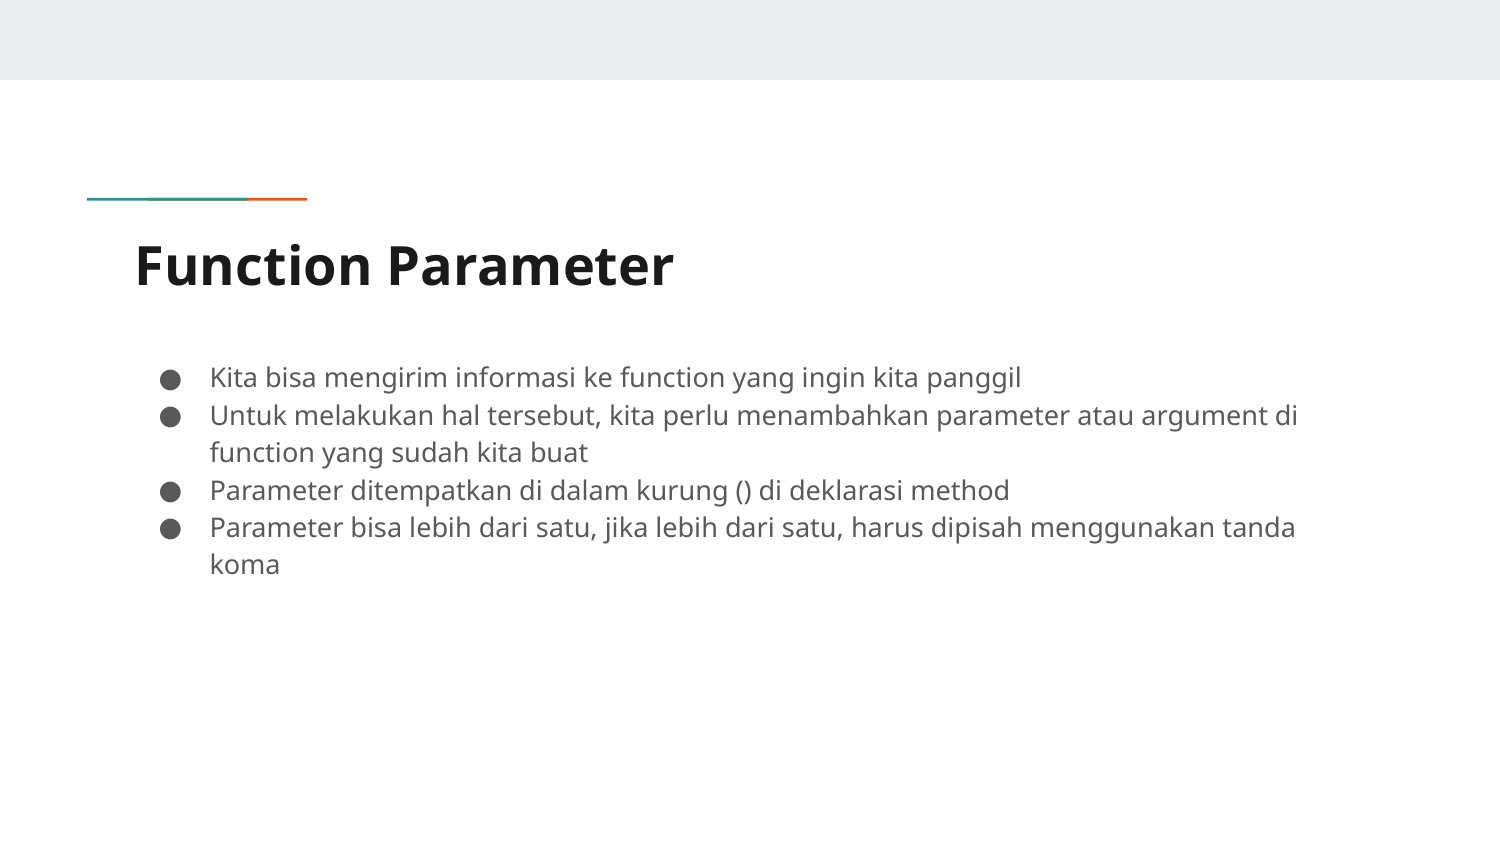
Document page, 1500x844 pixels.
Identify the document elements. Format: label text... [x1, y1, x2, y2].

list Kita bisa mengirim informasi ke function yang ingin kita panggil Untuk melakukan hal tersebut, kita perlu menambahkan parameter atau argument di function yang sudah kita buat Parameter ditempatkan di dalam kurung () di deklarasi method Parameter bisa lebih dari satu, jika lebih dari satu, harus dipisah menggunakan tanda koma [119, 341, 1381, 712]
title Function Parameter [119, 216, 1381, 305]
